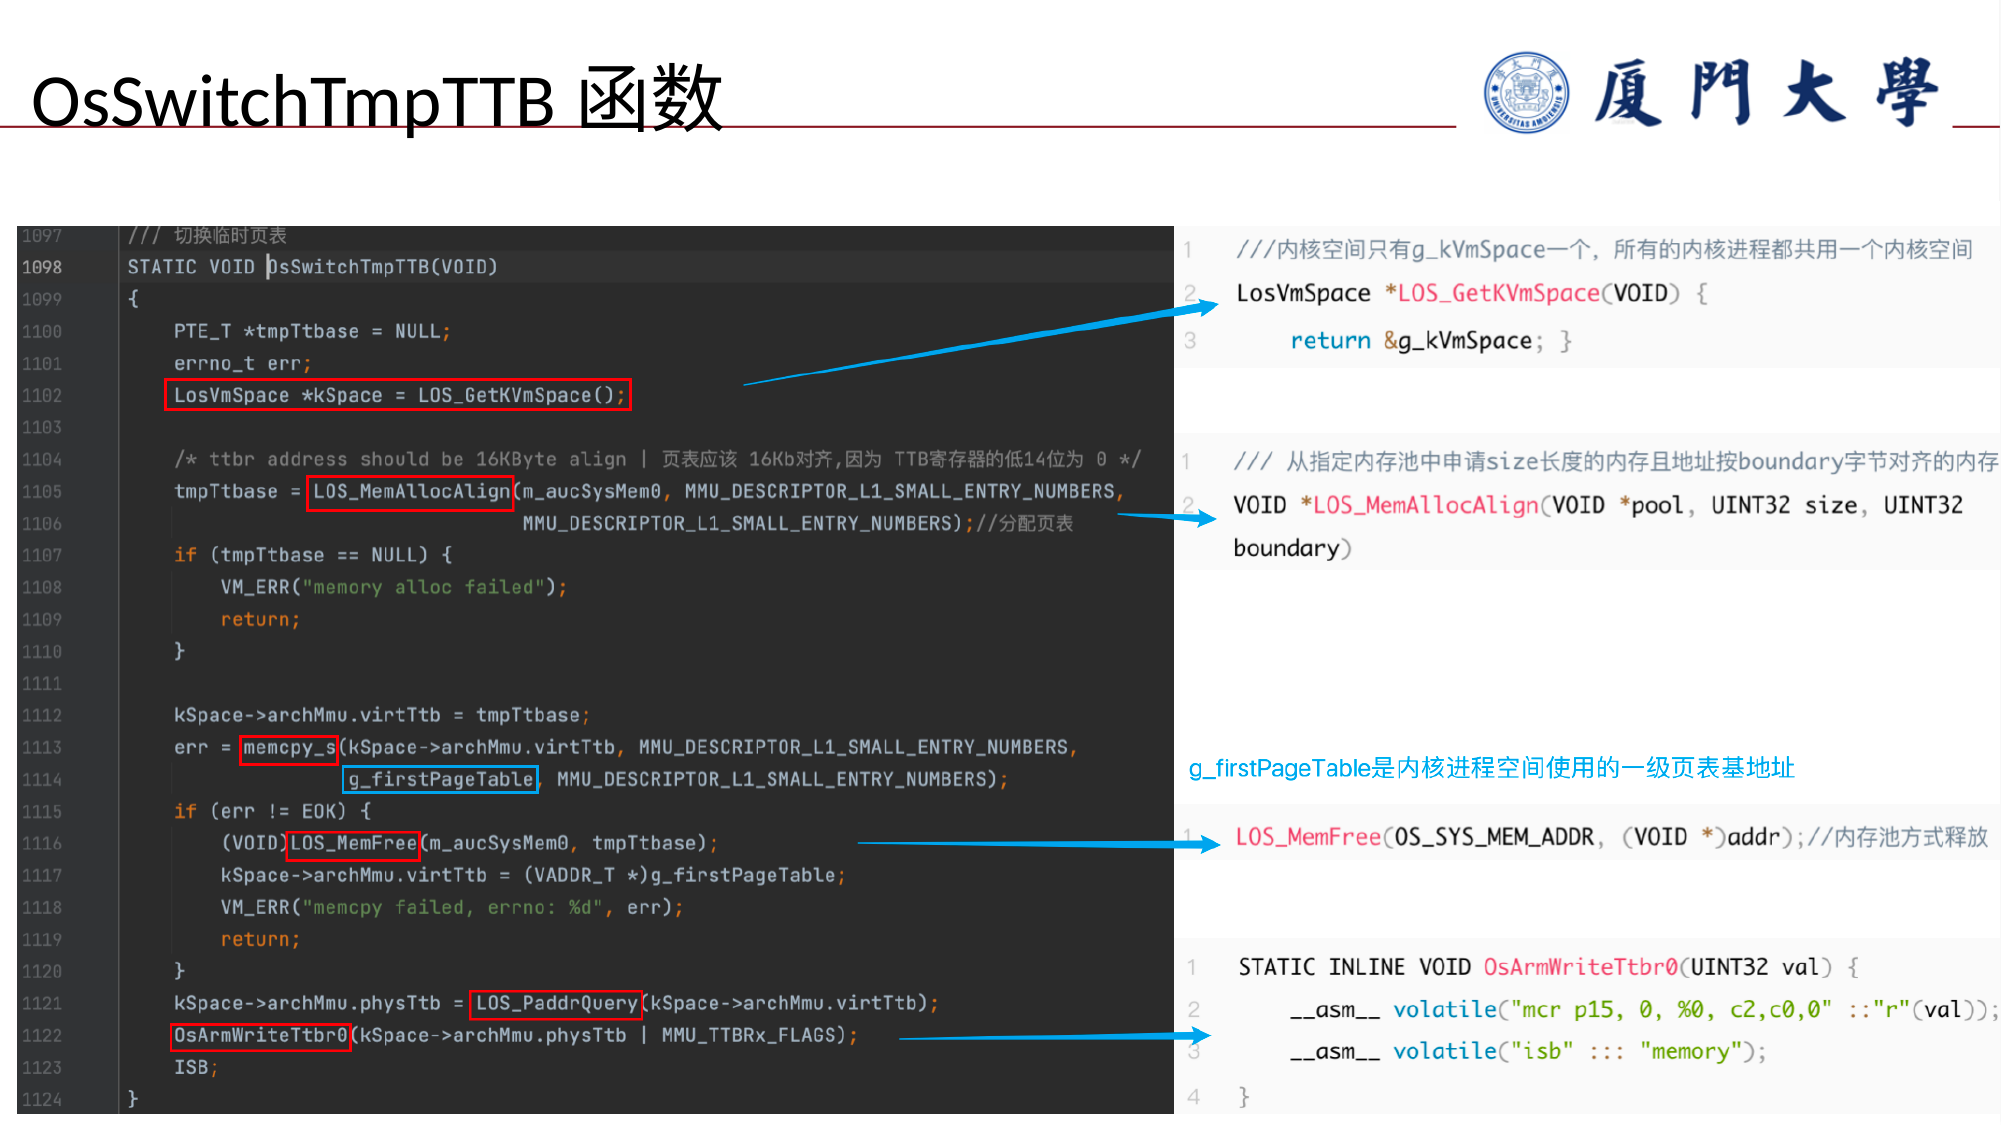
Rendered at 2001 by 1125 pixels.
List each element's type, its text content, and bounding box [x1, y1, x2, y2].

picture [0, 0, 2001, 1125]
title OsSwitchTmpTTB函数 [8, 19, 750, 173]
